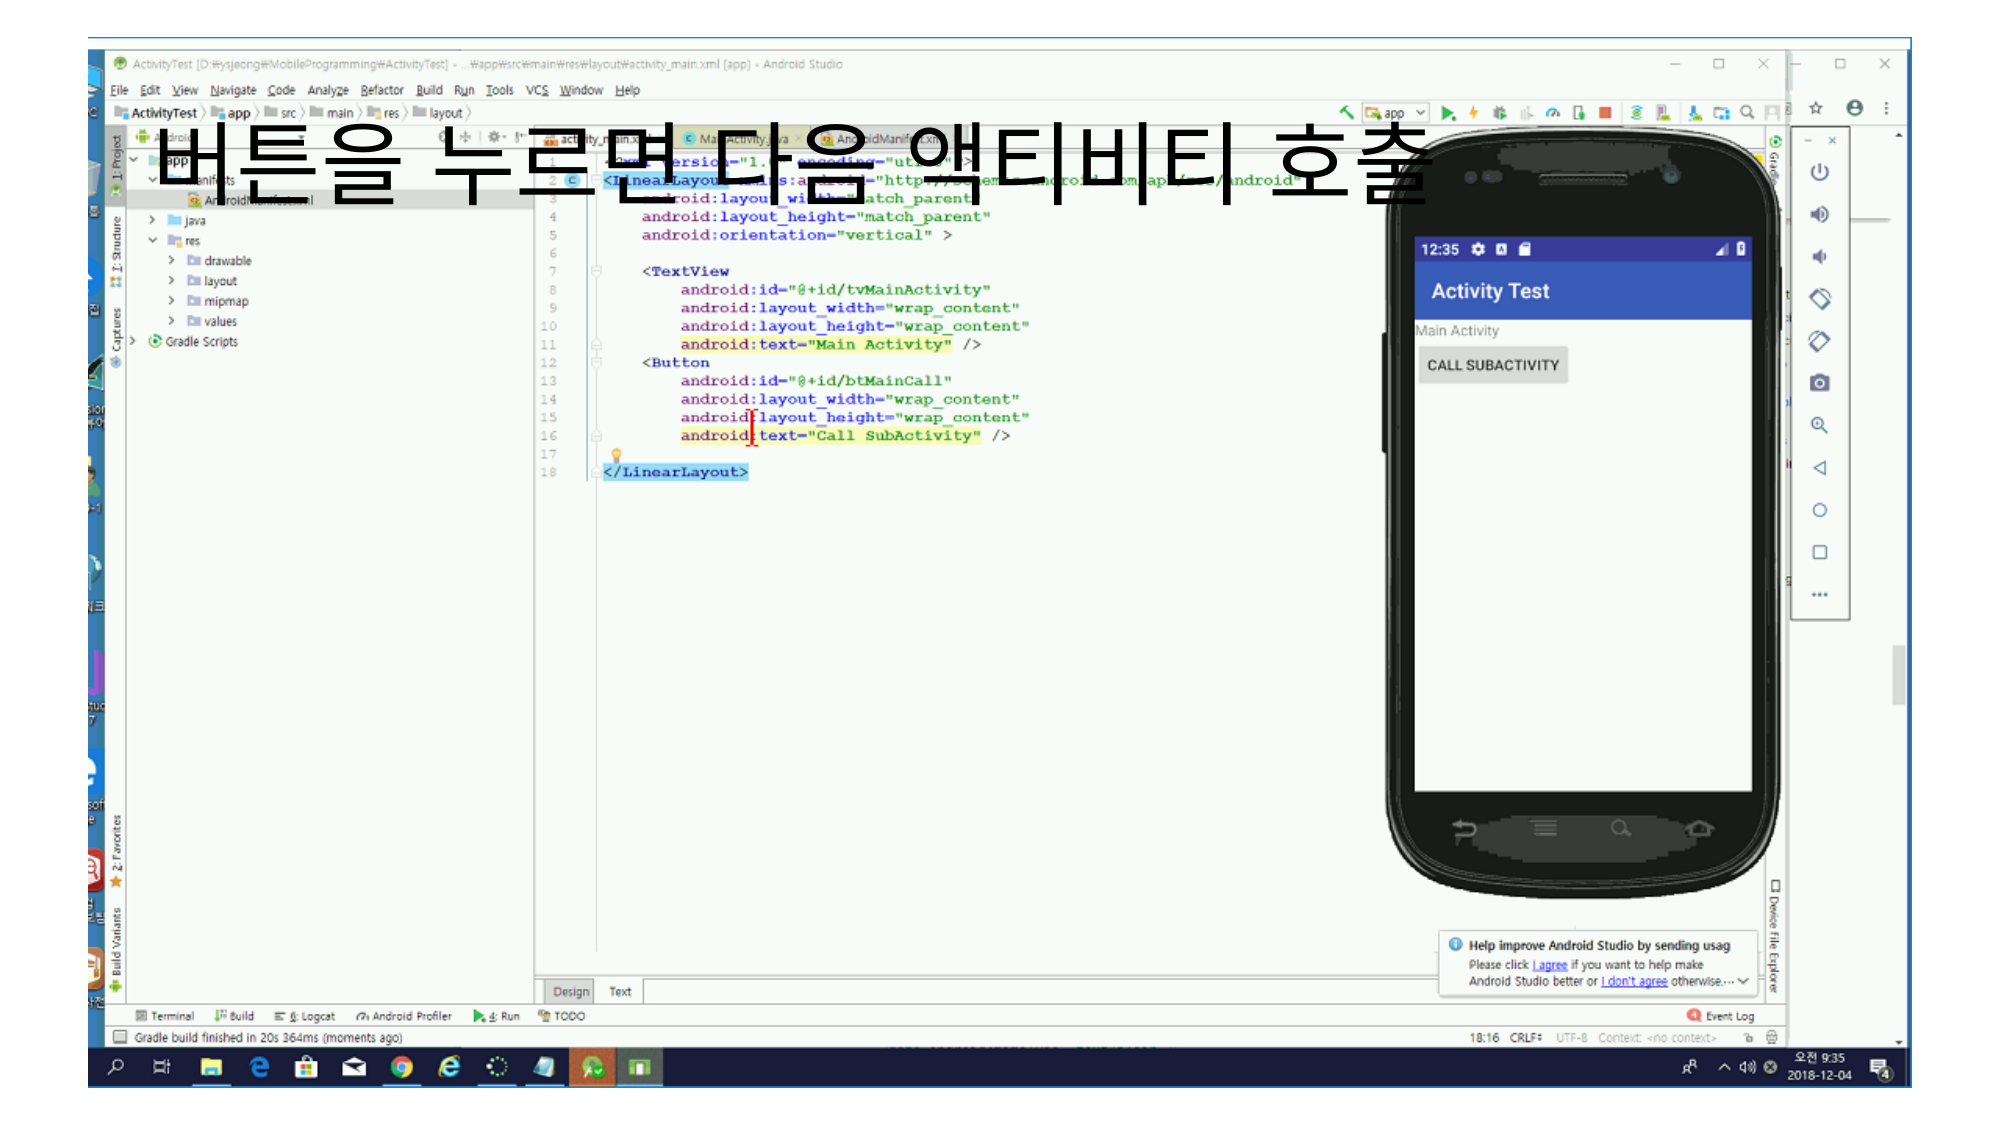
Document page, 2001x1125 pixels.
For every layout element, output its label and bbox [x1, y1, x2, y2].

picture [88, 37, 1912, 1088]
